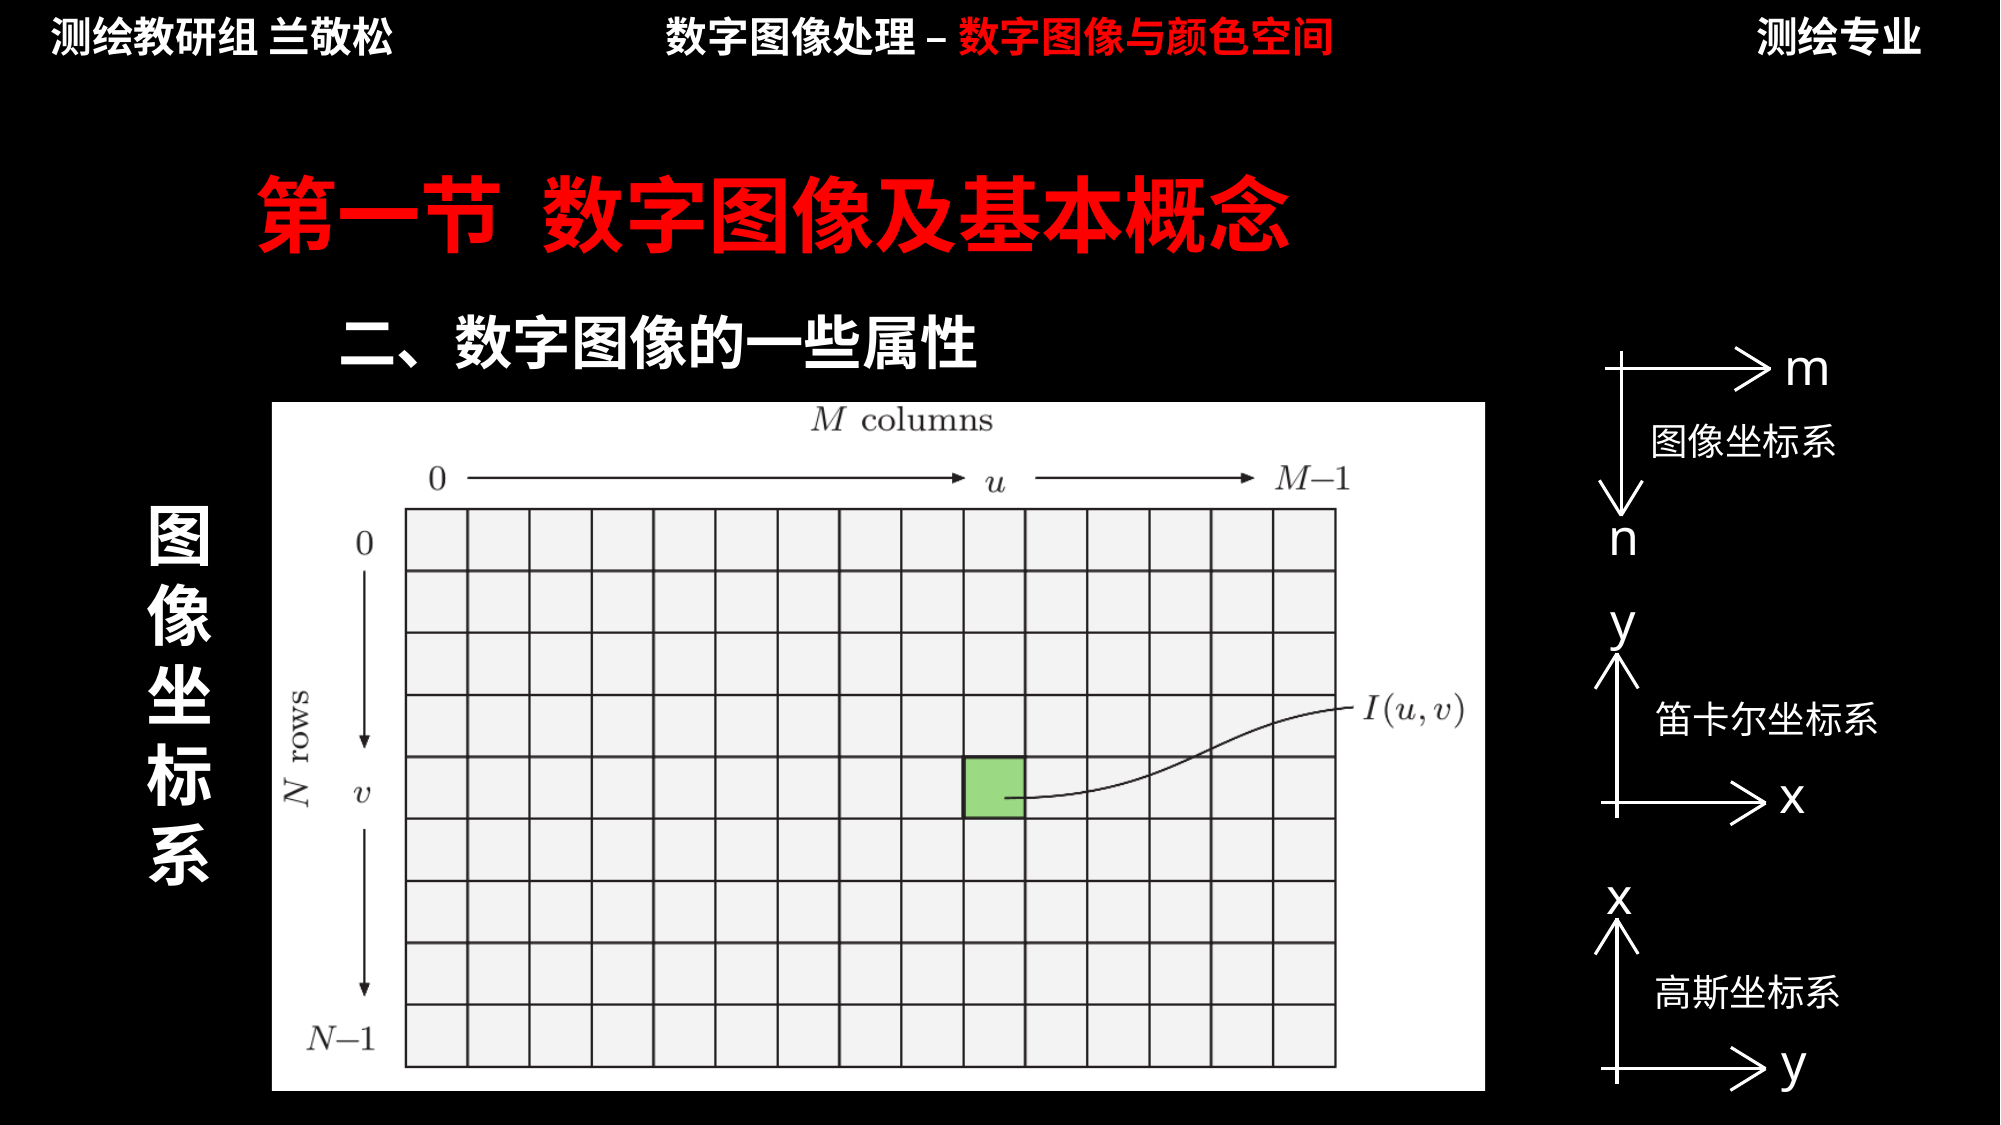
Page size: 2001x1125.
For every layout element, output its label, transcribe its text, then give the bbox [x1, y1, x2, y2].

text_box 数字图像处理 – 数字图像与颜色空间 [651, 3, 1349, 69]
text_box 二、数字图像的一些属性 [323, 298, 1021, 384]
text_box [1595, 581, 1820, 832]
text_box 测绘教研组 兰敬松 [35, 3, 409, 69]
text_box 测绘专业 [1741, 3, 1939, 69]
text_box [1595, 328, 1854, 574]
text_box 图像坐标系 [131, 486, 234, 901]
text_box 高斯坐标系 [1822, 961, 1858, 1022]
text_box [1593, 856, 1822, 1099]
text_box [271, 402, 1486, 1091]
text_box 笛卡尔坐标系 [1820, 688, 1895, 749]
text_box 第一节 数字图像及基本概念 [239, 155, 1307, 271]
